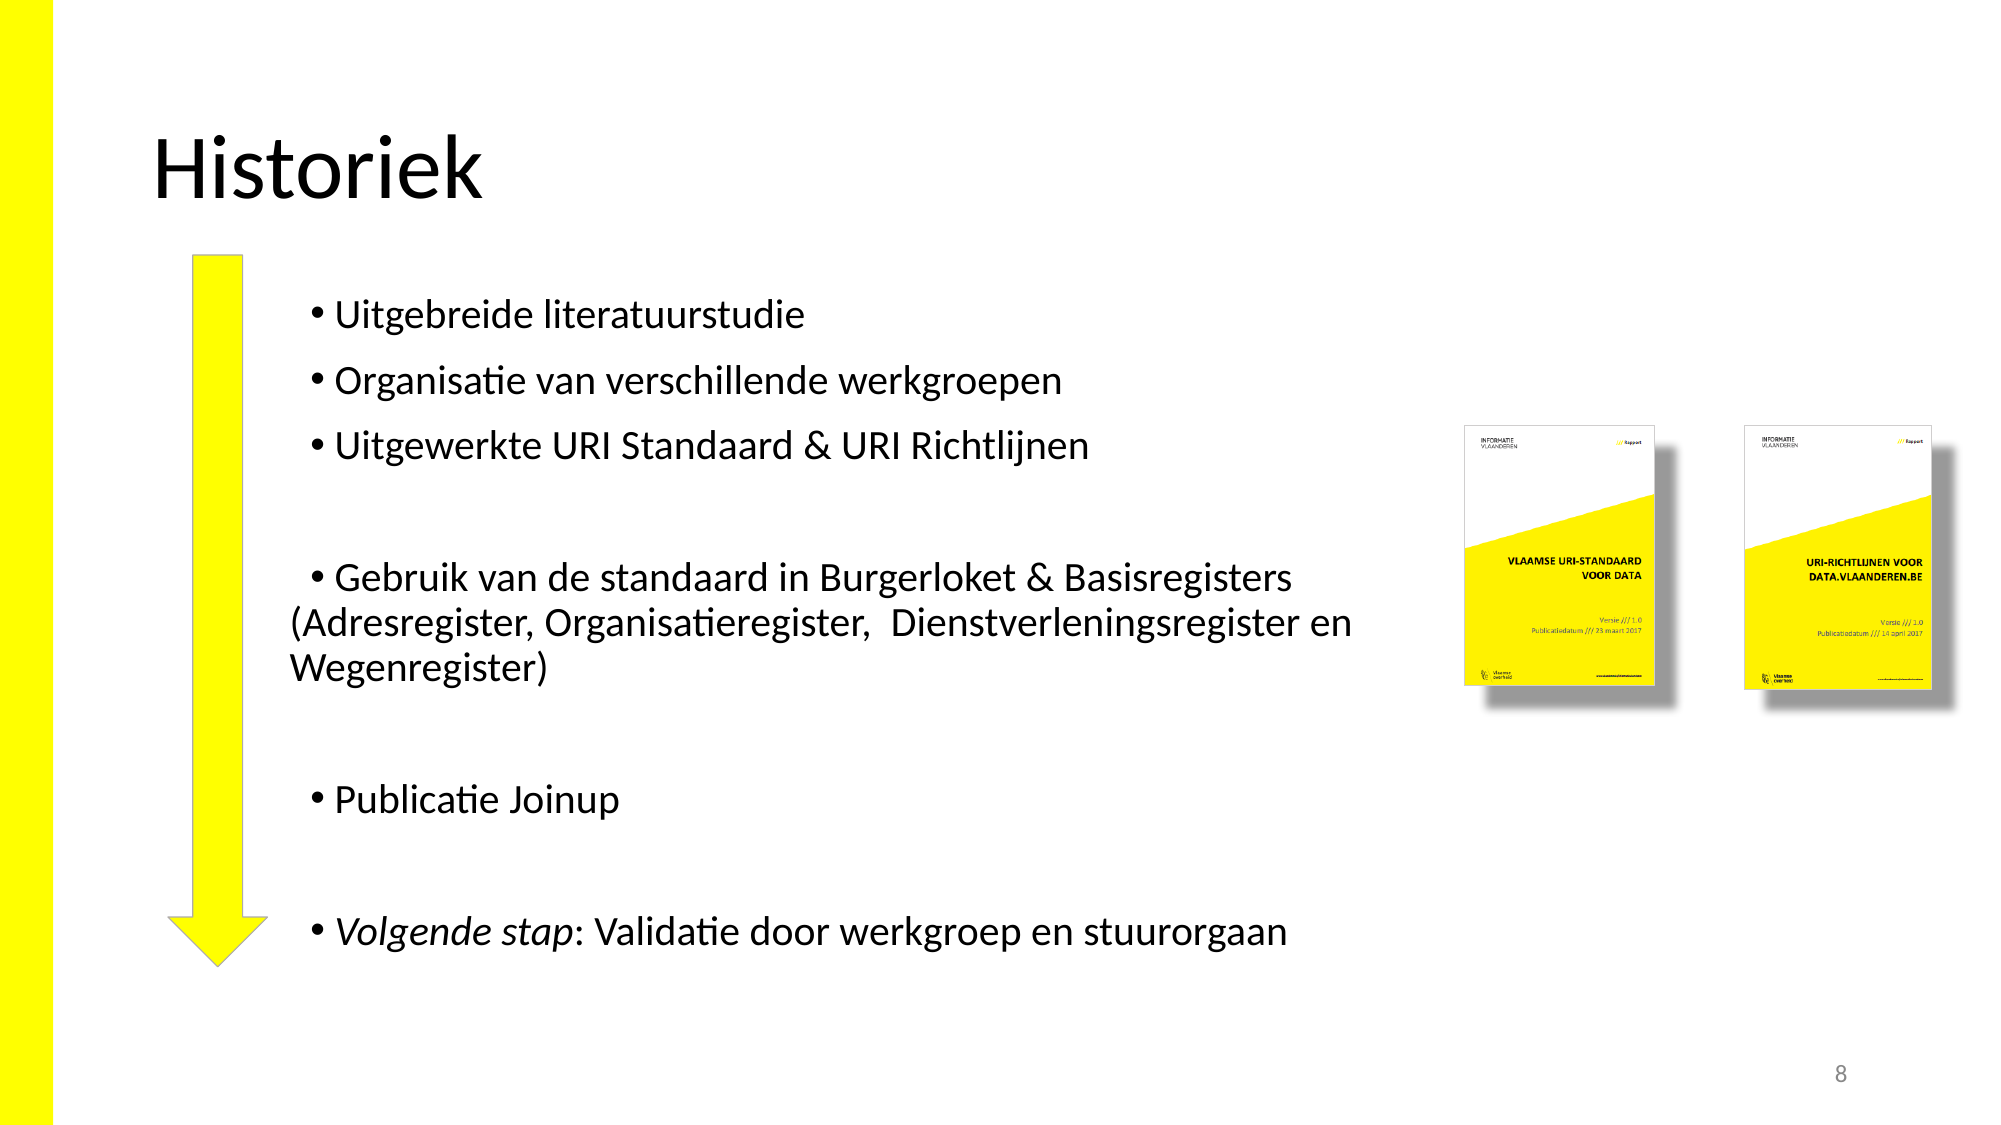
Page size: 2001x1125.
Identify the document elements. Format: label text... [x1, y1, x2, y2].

list Uitgebreide literatuurstudie Organisatie van verschillende werkgroepen Uitgewerkte URI Standaard & URI Richtlijnen Gebruik van de standaard in Burgerloket & Basisregisters (Adresregister, Organisatieregister, Dienstverleningsregister en Wegenregister) Publicatie Joinup Volgende stap: Validatie door werkgroep en stuurorgaan [237, 277, 1413, 1014]
text_box [165, 252, 270, 969]
picture [1464, 425, 1655, 686]
picture [1743, 425, 1932, 690]
slide_number 8 [1412, 1042, 1863, 1103]
title Historiek [137, 59, 1863, 278]
